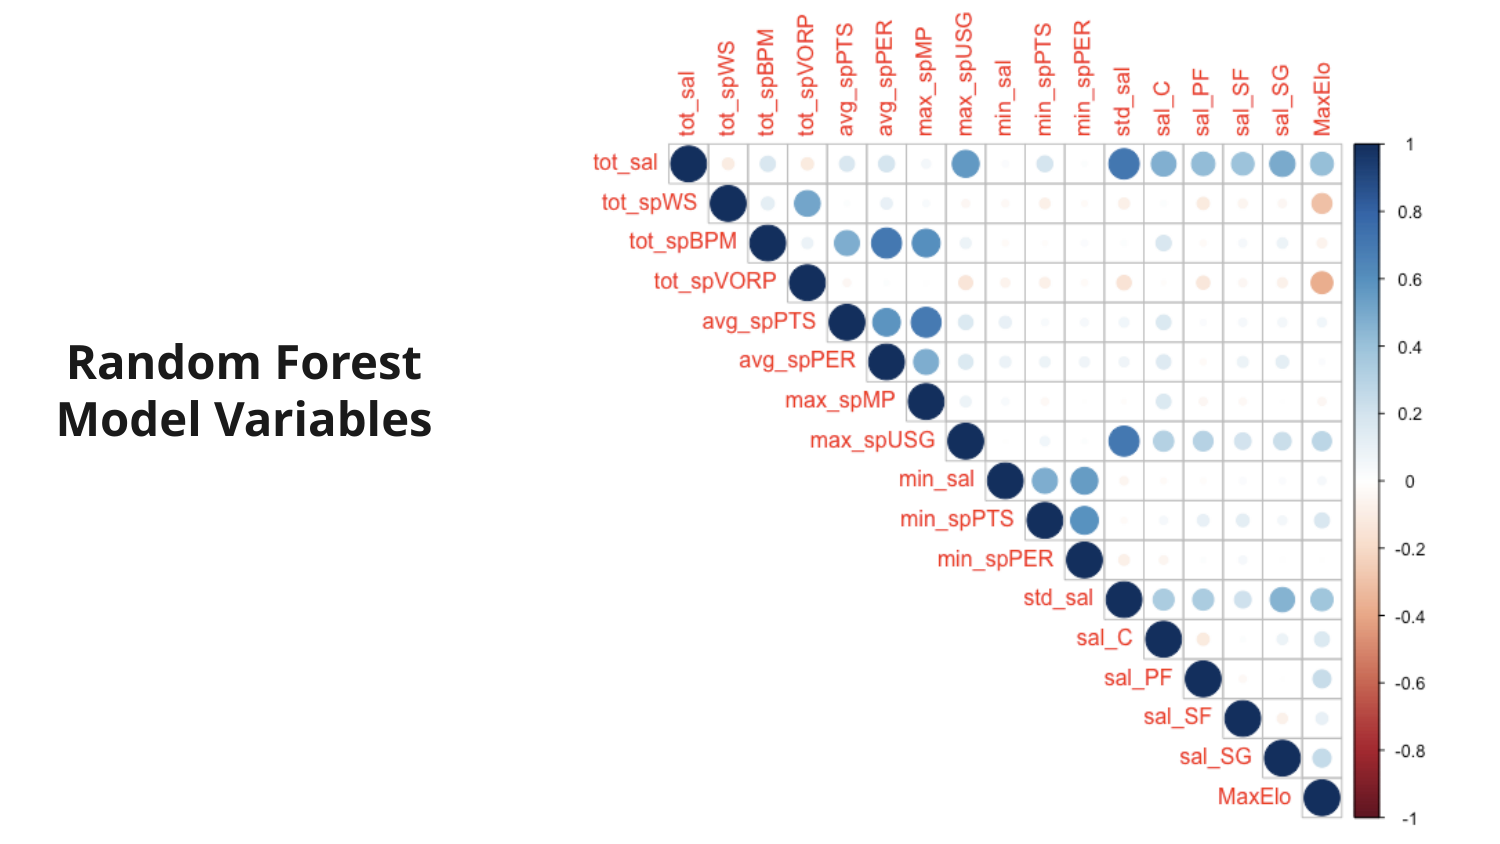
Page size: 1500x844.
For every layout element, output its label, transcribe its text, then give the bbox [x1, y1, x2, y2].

title Random Forest Model Variables [34, 317, 454, 508]
picture [504, 11, 1461, 832]
